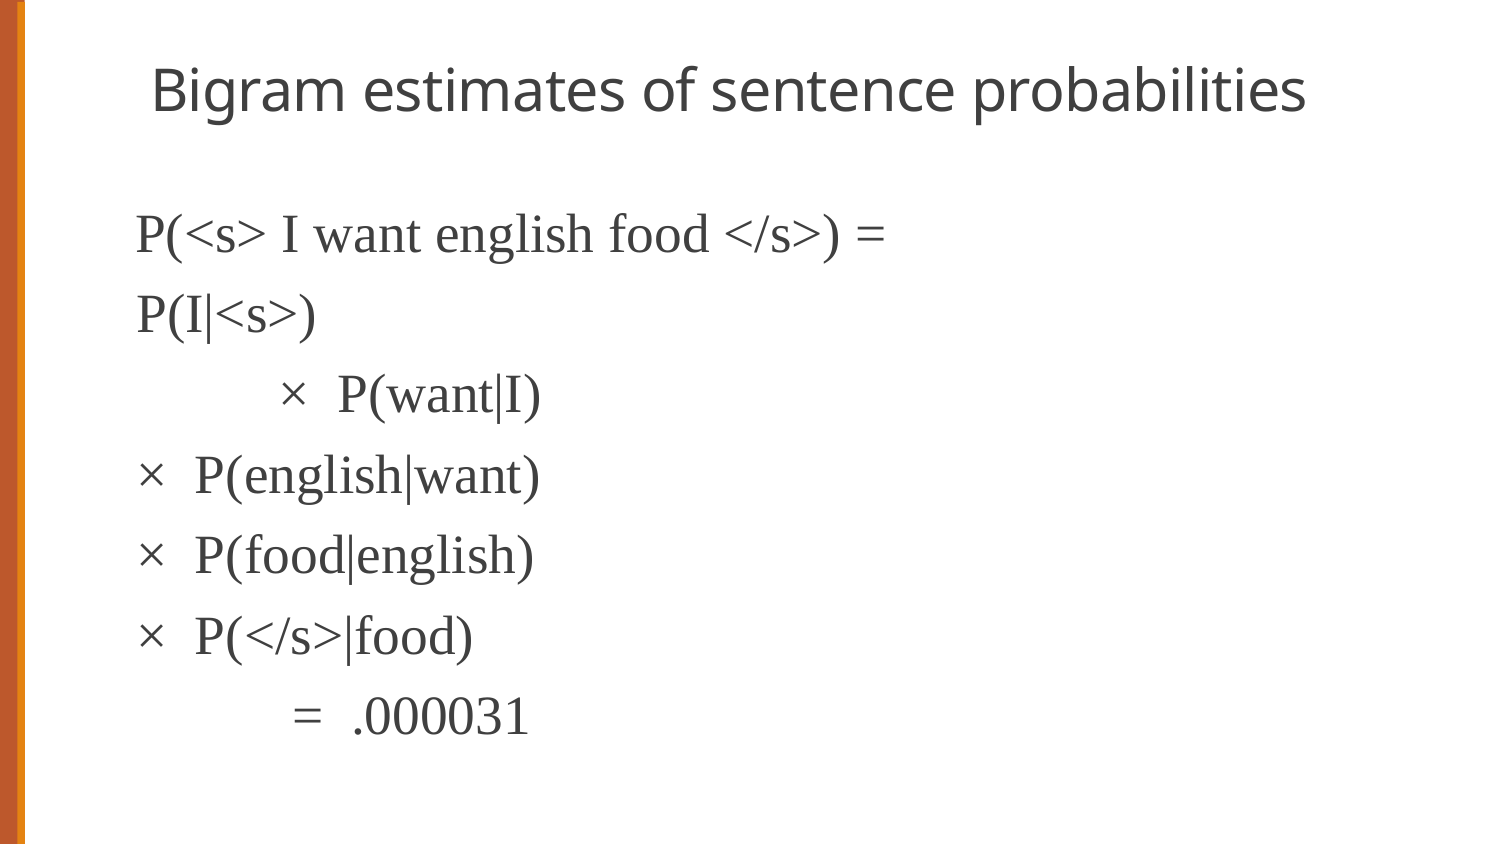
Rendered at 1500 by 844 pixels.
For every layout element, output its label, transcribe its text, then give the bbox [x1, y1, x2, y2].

title Bigram estimates of sentence probabilities [135, 19, 1373, 132]
list P(<s> I want english food </s>) = P(I|<s>) × P(want|I) × P(english|want) × P(food|english) × P(</s>|food) = .000031 [135, 196, 1373, 760]
